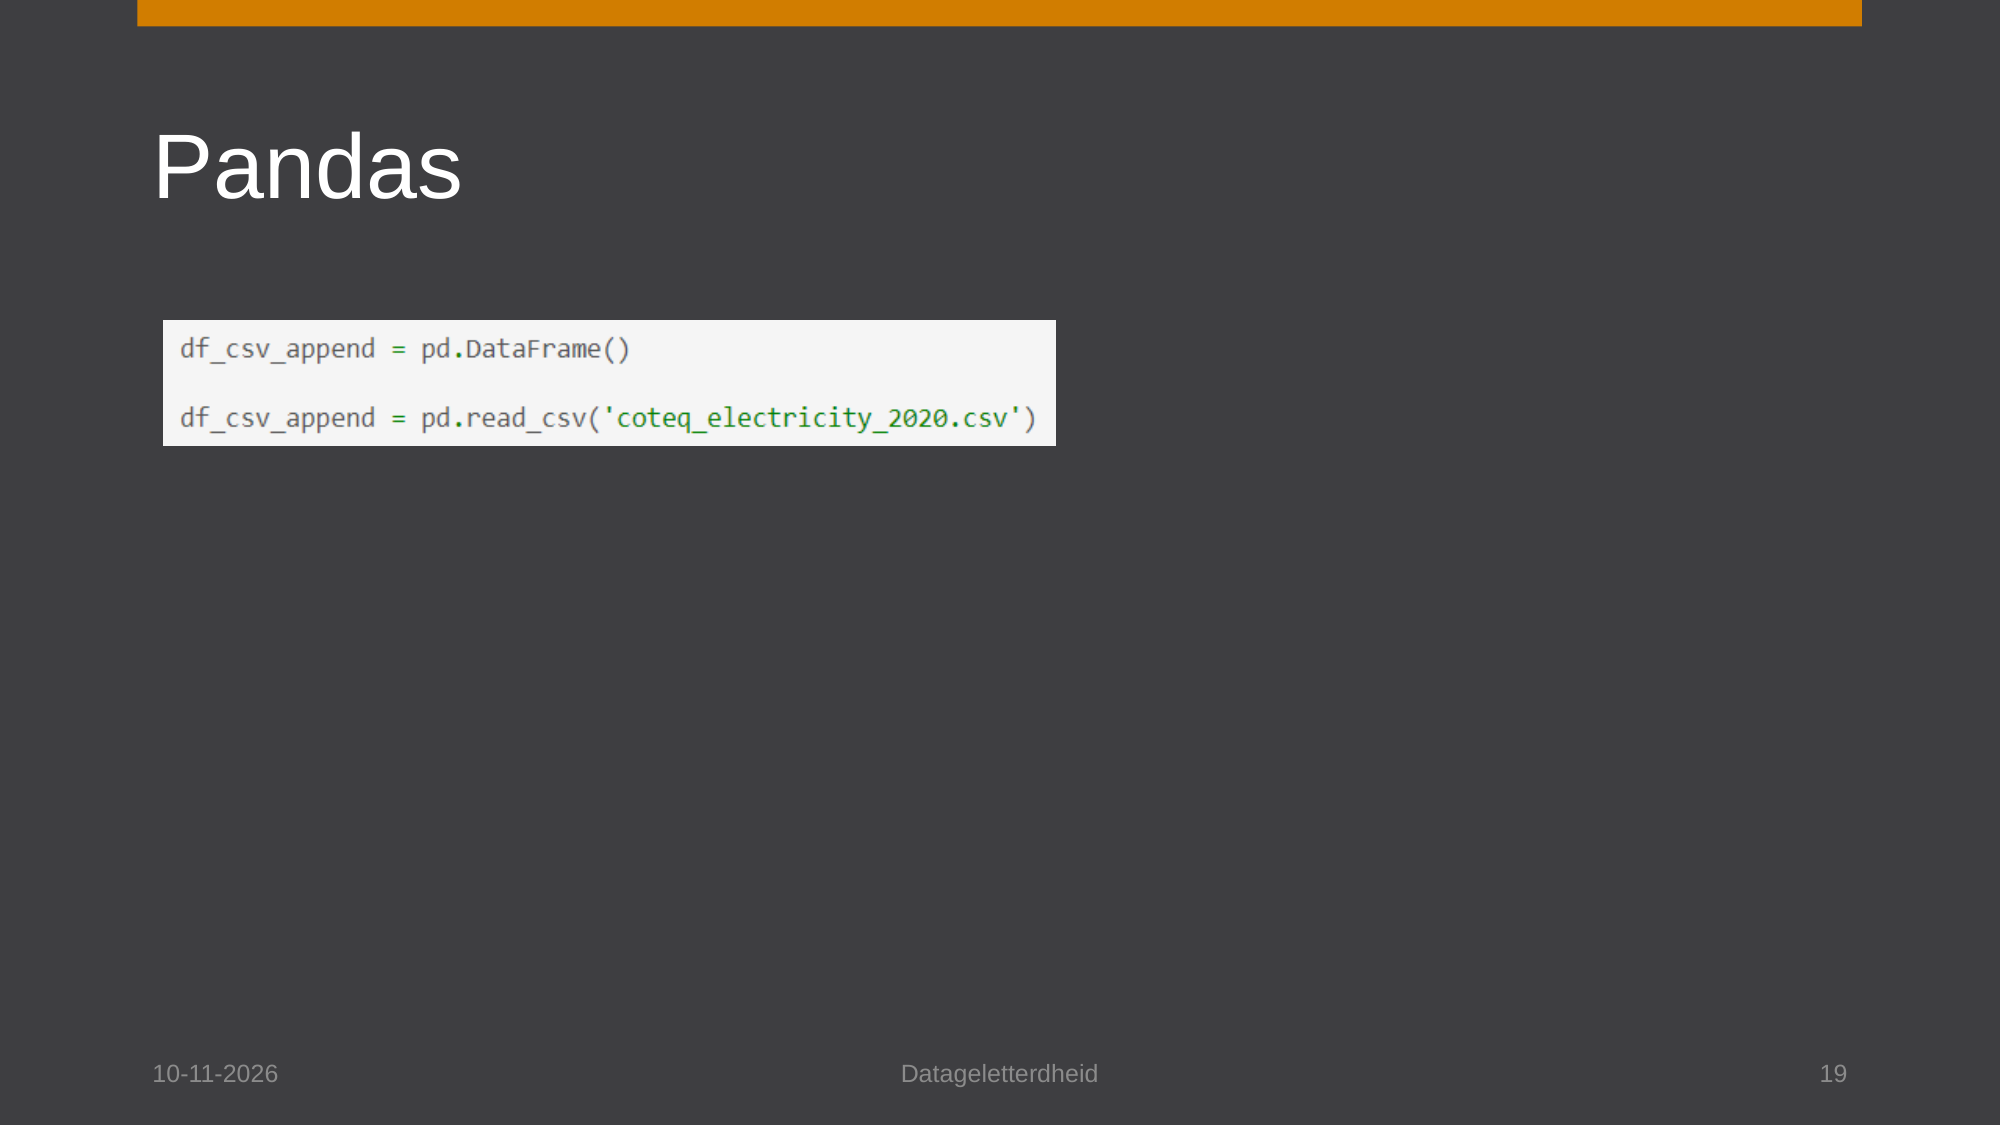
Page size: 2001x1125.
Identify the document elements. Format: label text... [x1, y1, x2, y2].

title Pandas [137, 59, 1863, 278]
footer Datageletterdheid [662, 1042, 1338, 1103]
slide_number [137, 1042, 588, 1103]
slide_number 19 [1412, 1042, 1863, 1103]
picture [163, 320, 1056, 446]
